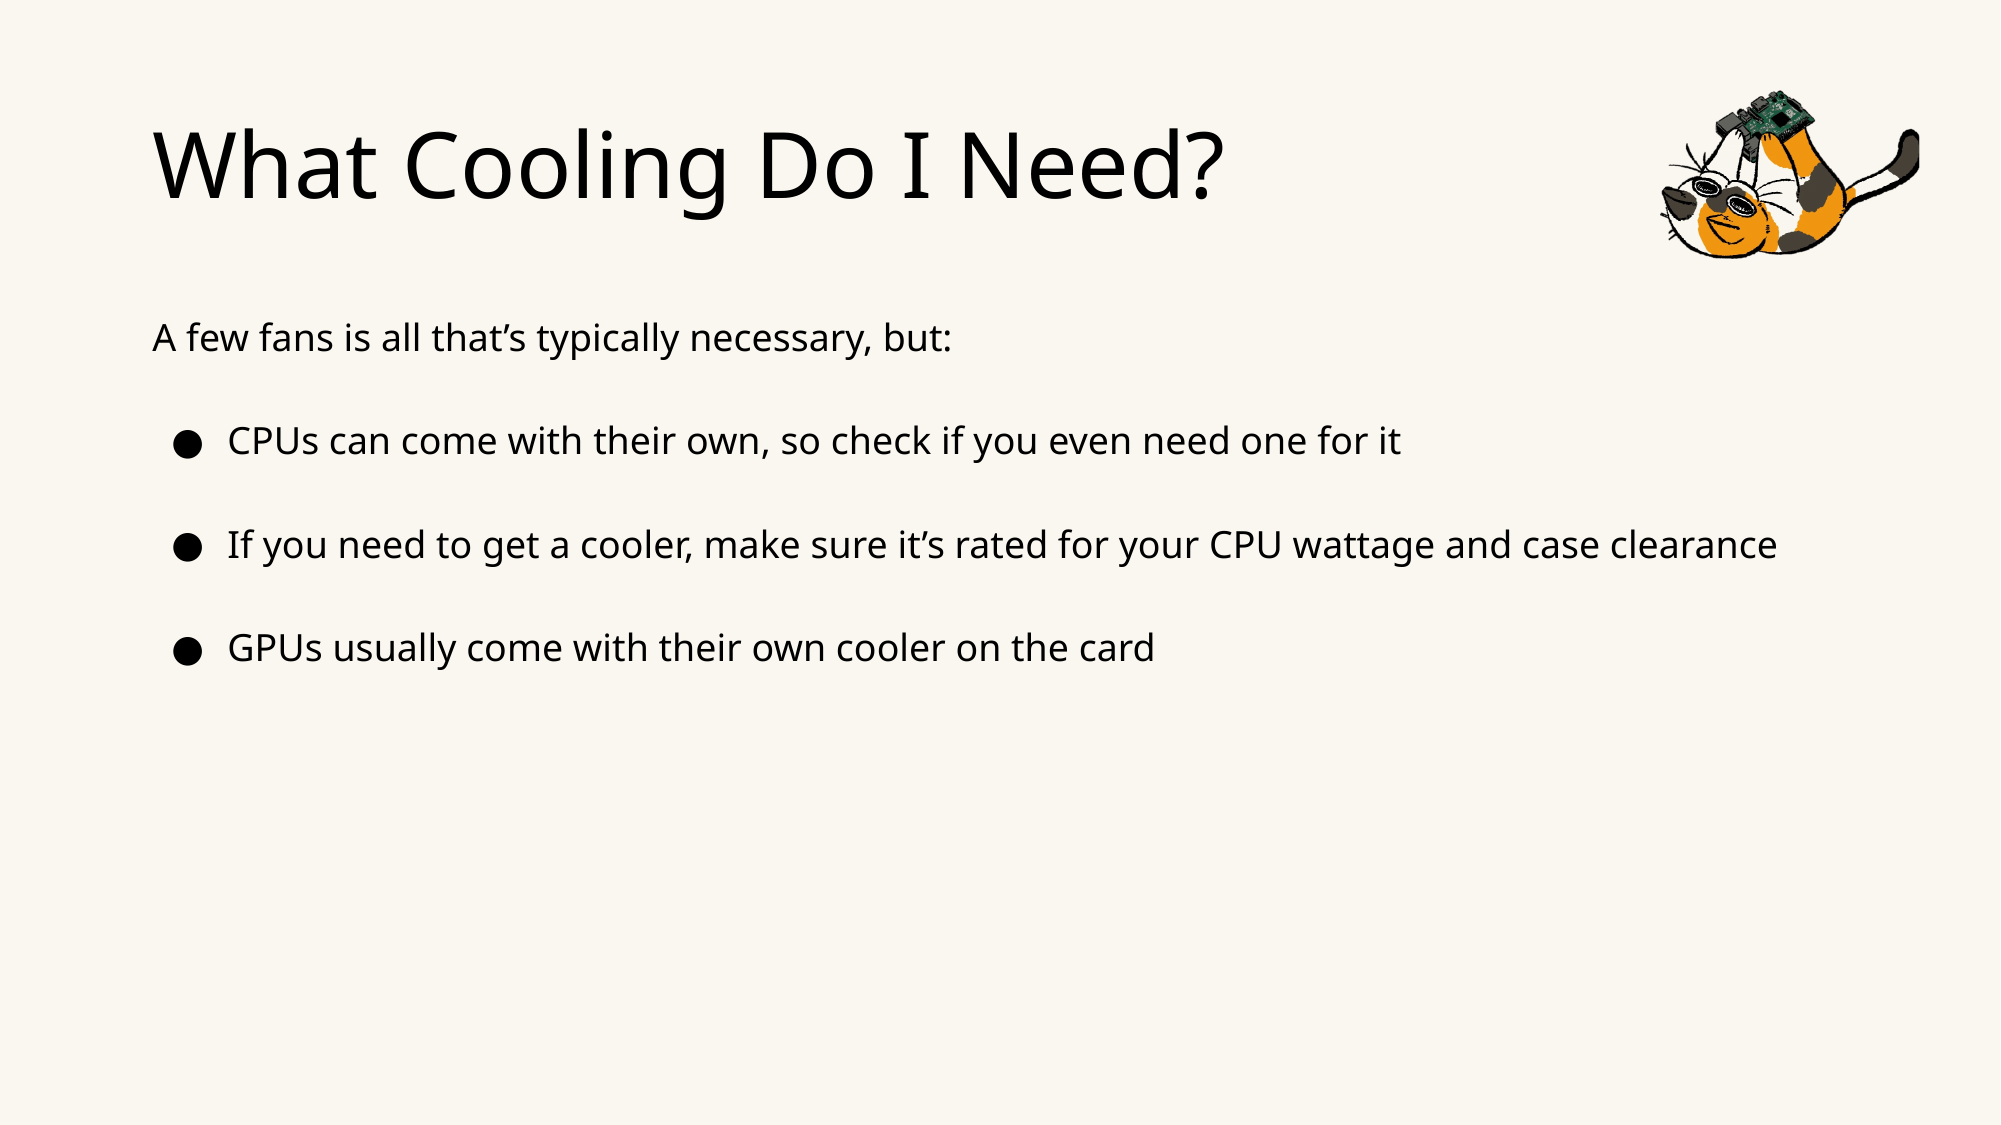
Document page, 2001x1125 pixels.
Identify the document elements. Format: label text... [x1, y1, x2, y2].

picture [1648, 59, 1920, 278]
title What Cooling Do I Need? [137, 59, 1647, 278]
list A few fans is all that’s typically necessary, but: CPUs can come with their own, so check if you even need one for it If you need to get a cooler, make sure it’s rated for your CPU wattage and case clearance GPUs usually come with their own cooler on the card [137, 299, 1863, 1014]
